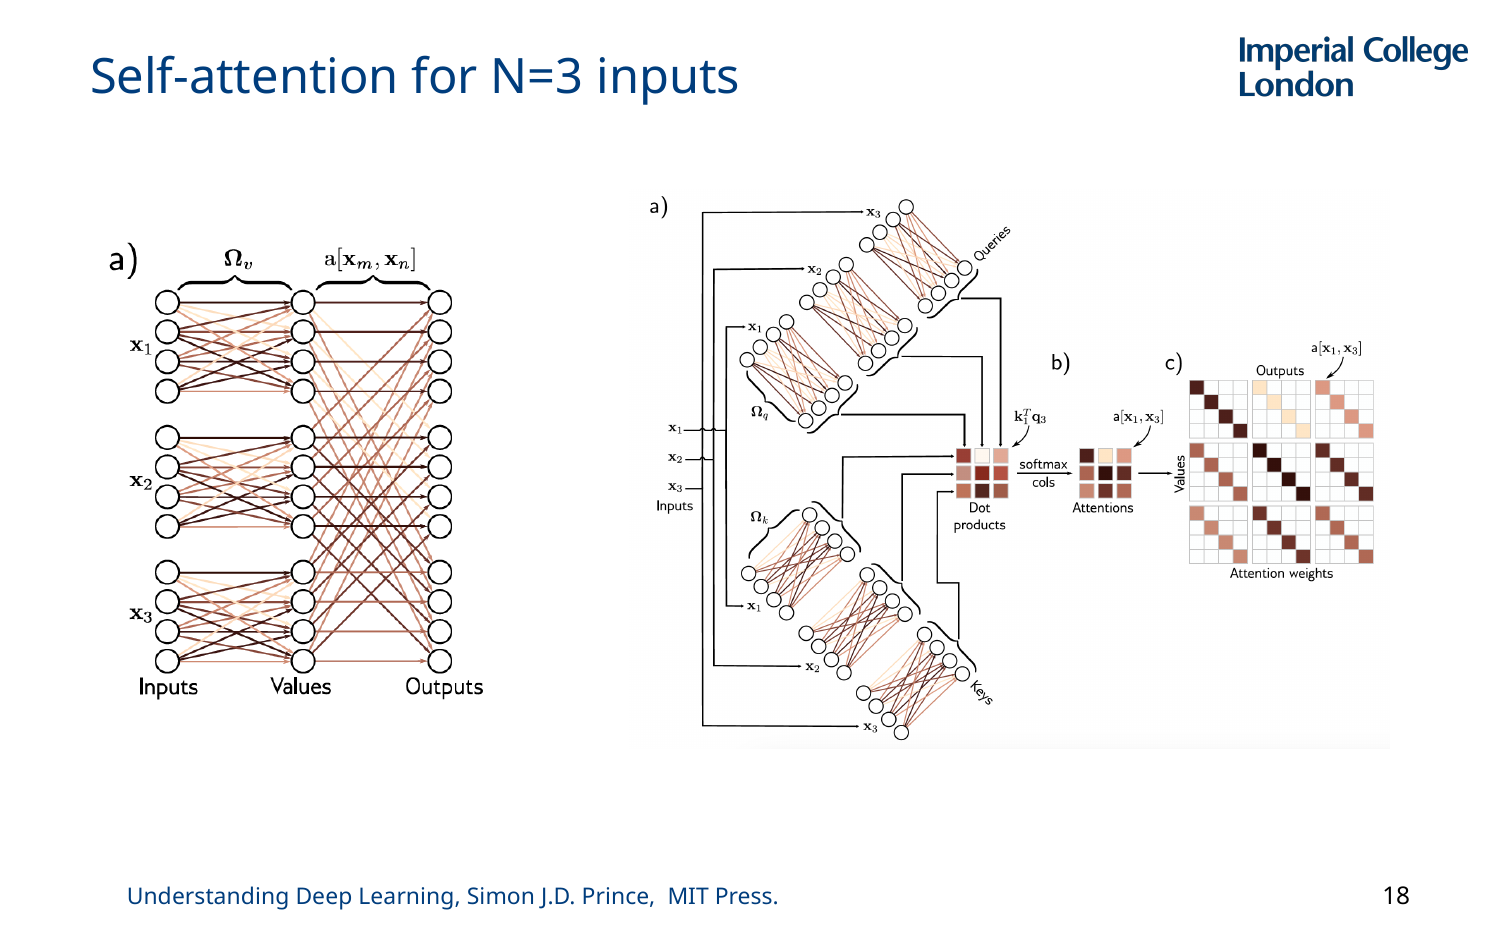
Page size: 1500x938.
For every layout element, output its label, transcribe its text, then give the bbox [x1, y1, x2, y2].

slide_number 18 [1074, 872, 1426, 920]
text_box Understanding Deep Learning, Simon J.D. Prince, MIT Press. [112, 874, 863, 917]
picture [1222, 18, 1486, 114]
picture [629, 188, 1391, 749]
picture [74, 215, 491, 723]
